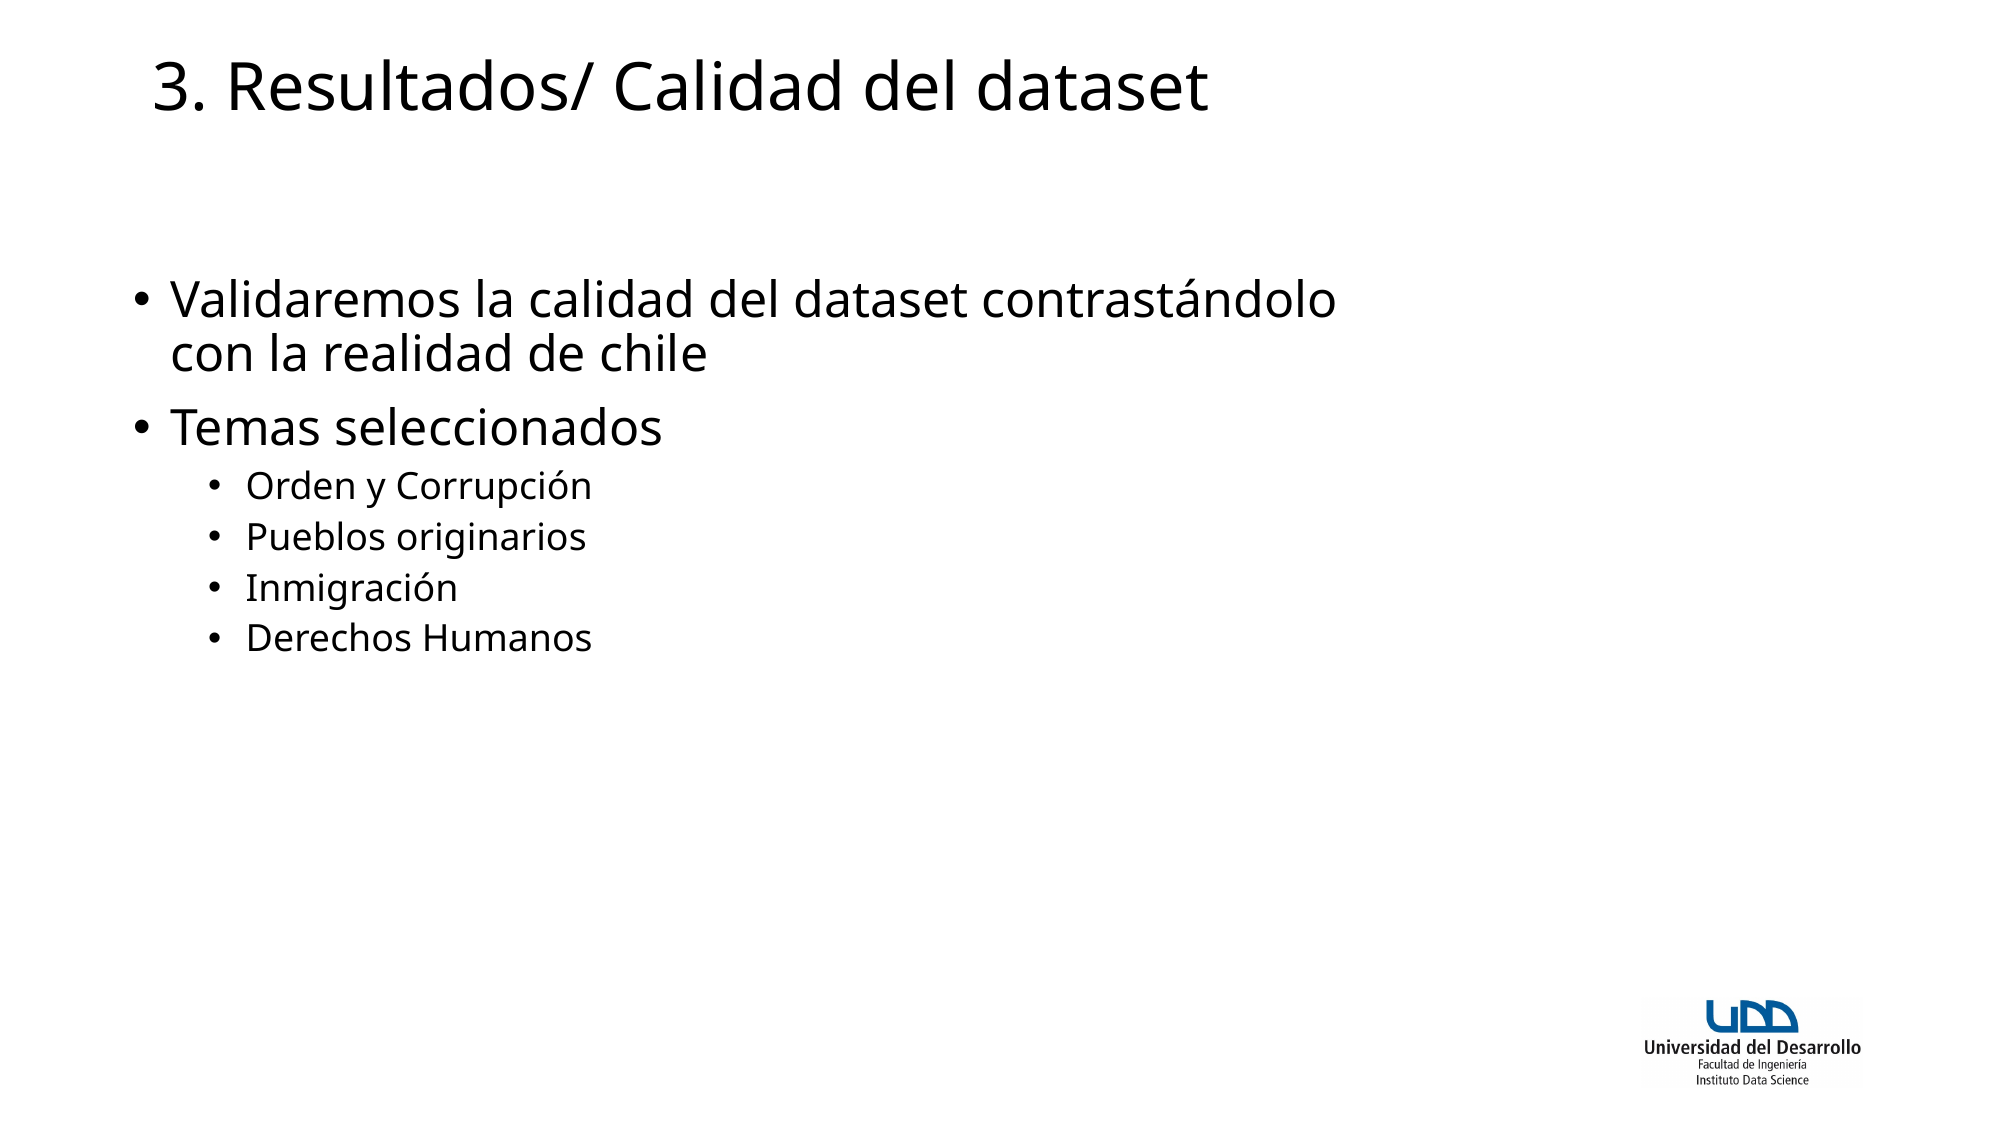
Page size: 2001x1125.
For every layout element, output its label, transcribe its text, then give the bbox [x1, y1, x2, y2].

title 3. Resultados/ Calidad del dataset [137, 32, 1863, 144]
list Validaremos la calidad del dataset contrastándolo con la realidad de chile Temas seleccionados Orden y Corrupción Pueblos originarios Inmigración Derechos Humanos [118, 266, 1383, 693]
picture [1641, 997, 1863, 1088]
